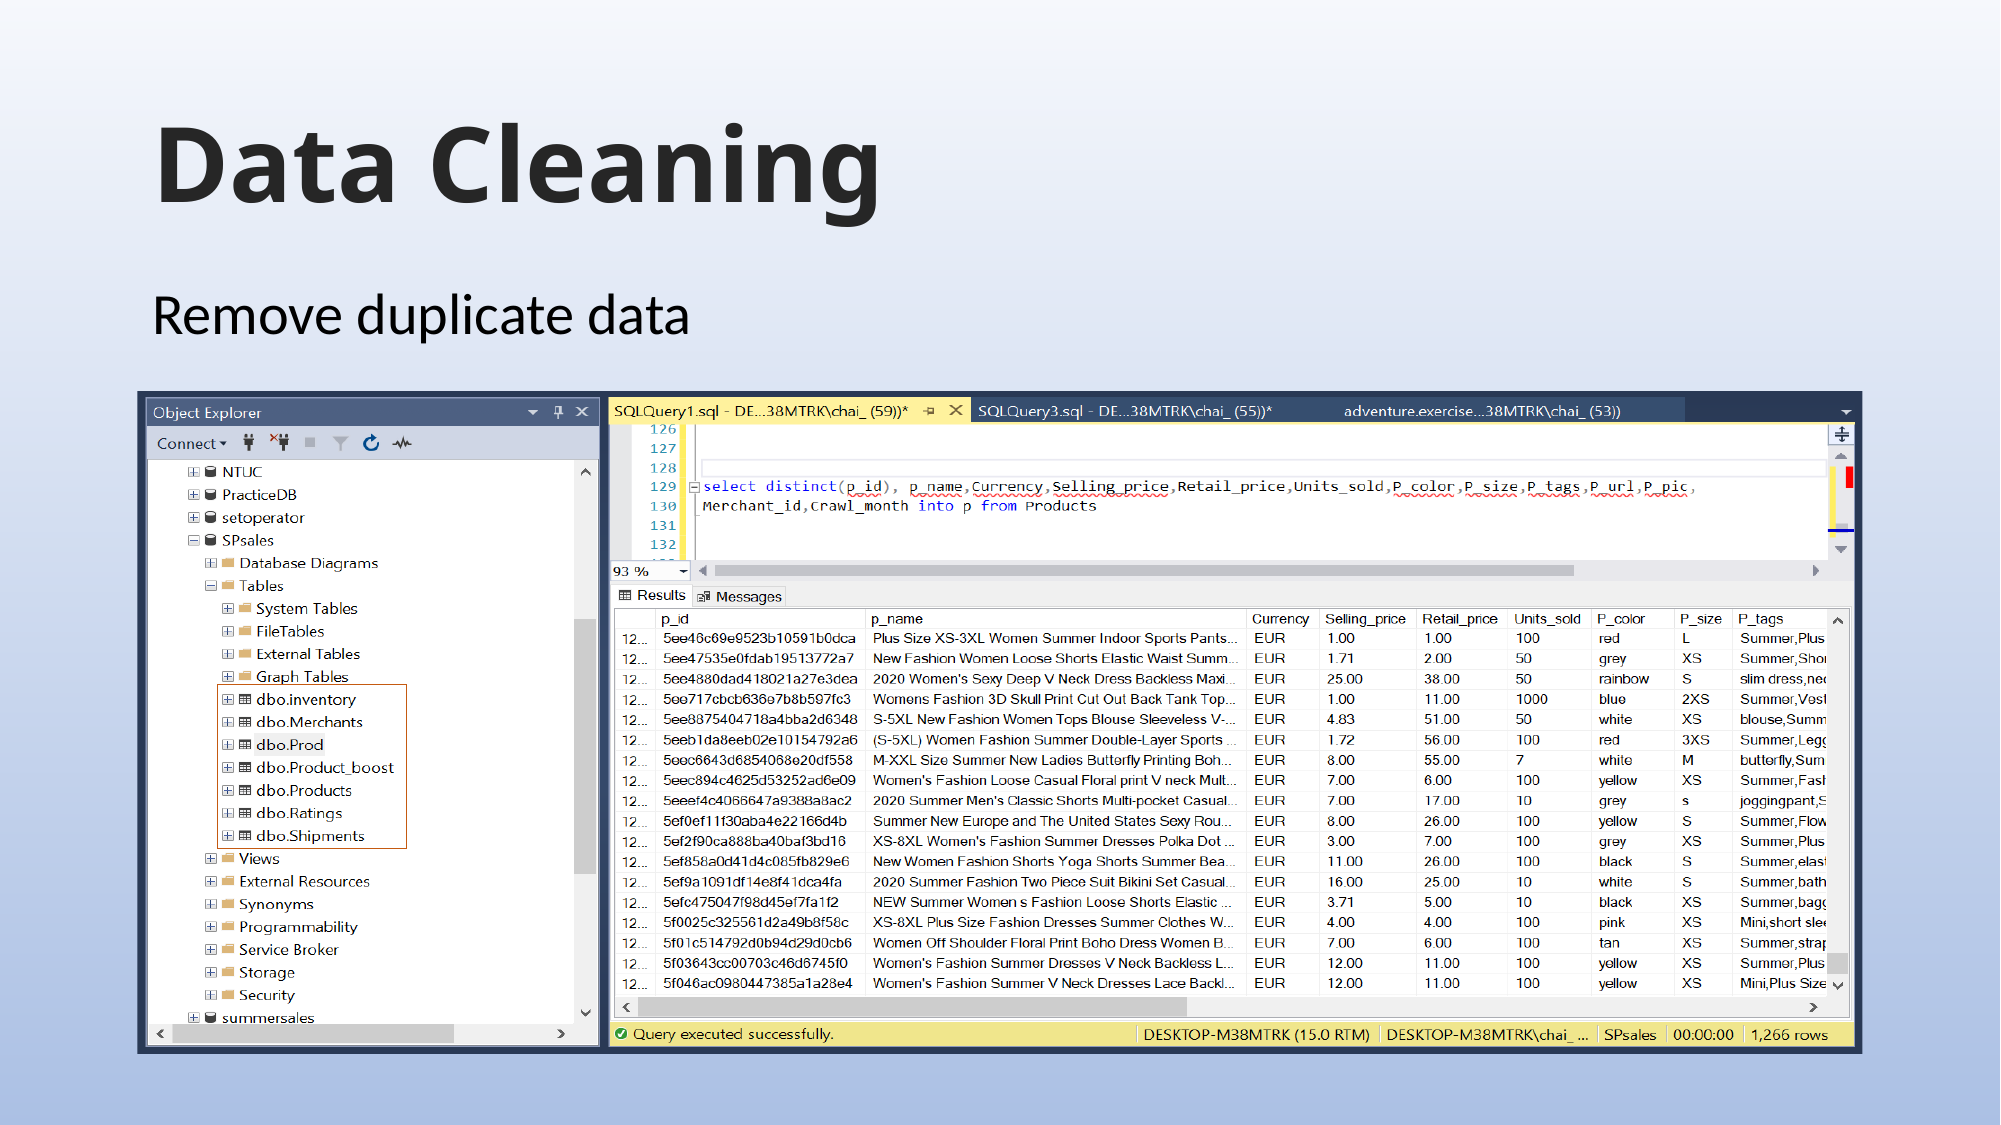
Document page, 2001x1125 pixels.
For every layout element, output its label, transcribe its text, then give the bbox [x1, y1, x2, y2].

list Remove duplicate data [137, 276, 1863, 391]
title Data Cleaning [137, 59, 1863, 276]
picture [137, 391, 1863, 1054]
